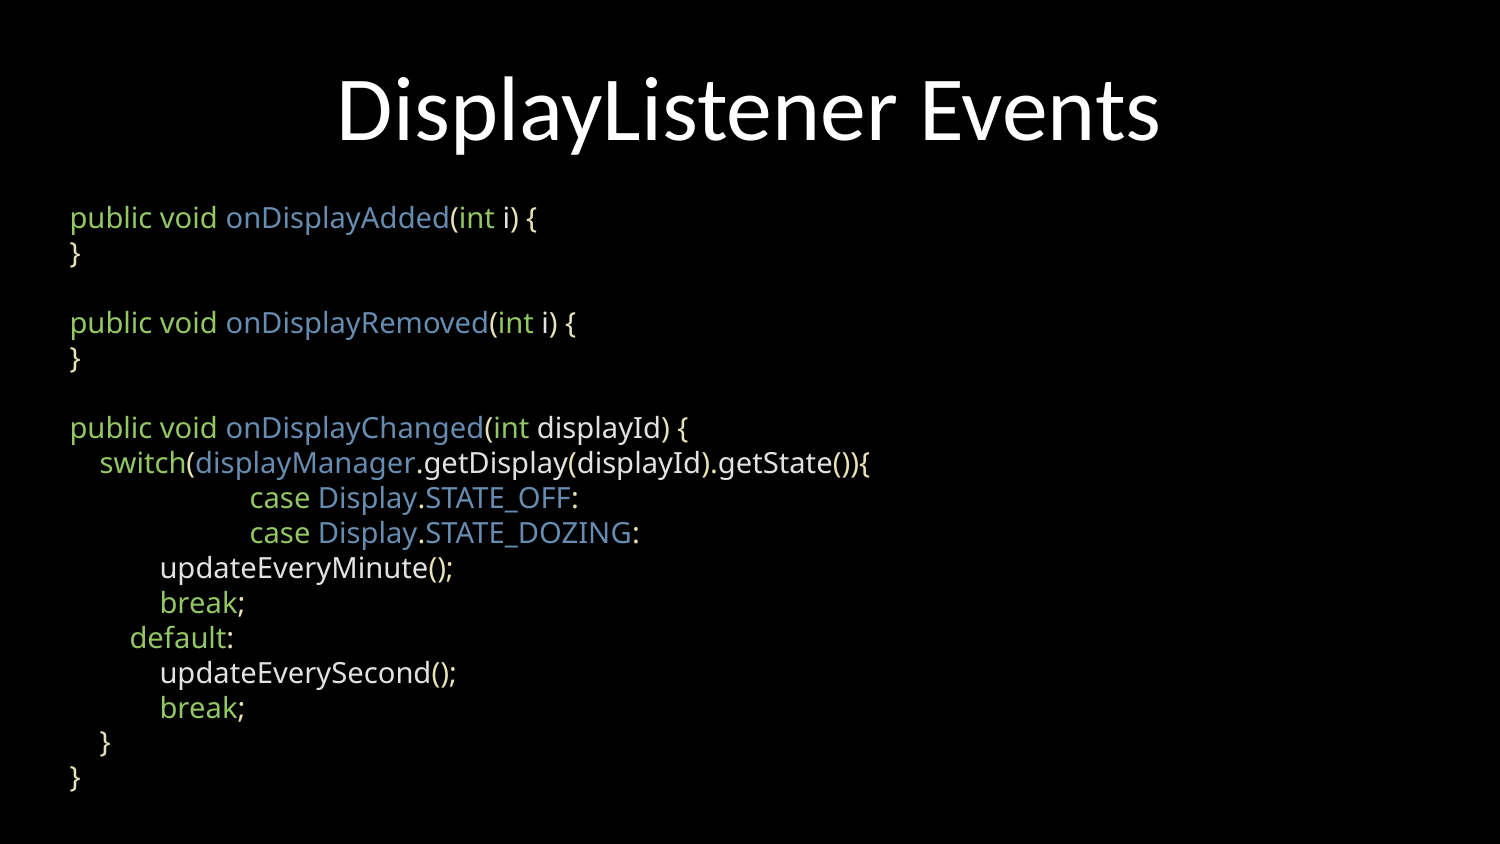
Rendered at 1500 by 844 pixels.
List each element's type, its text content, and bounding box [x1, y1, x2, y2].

title DisplayListener Events [75, 33, 1425, 175]
text_box public void onDisplayAdded(int i) { } public void onDisplayRemoved(int i) { } public void onDisplayChanged(int displayId) { switch(displayManager.getDisplay(displayId).getState()){ case Display.STATE_OFF: case Display.STATE_DOZING: updateEveryMinute(); break; default: updateEverySecond(); break; } } [50, 174, 1456, 819]
